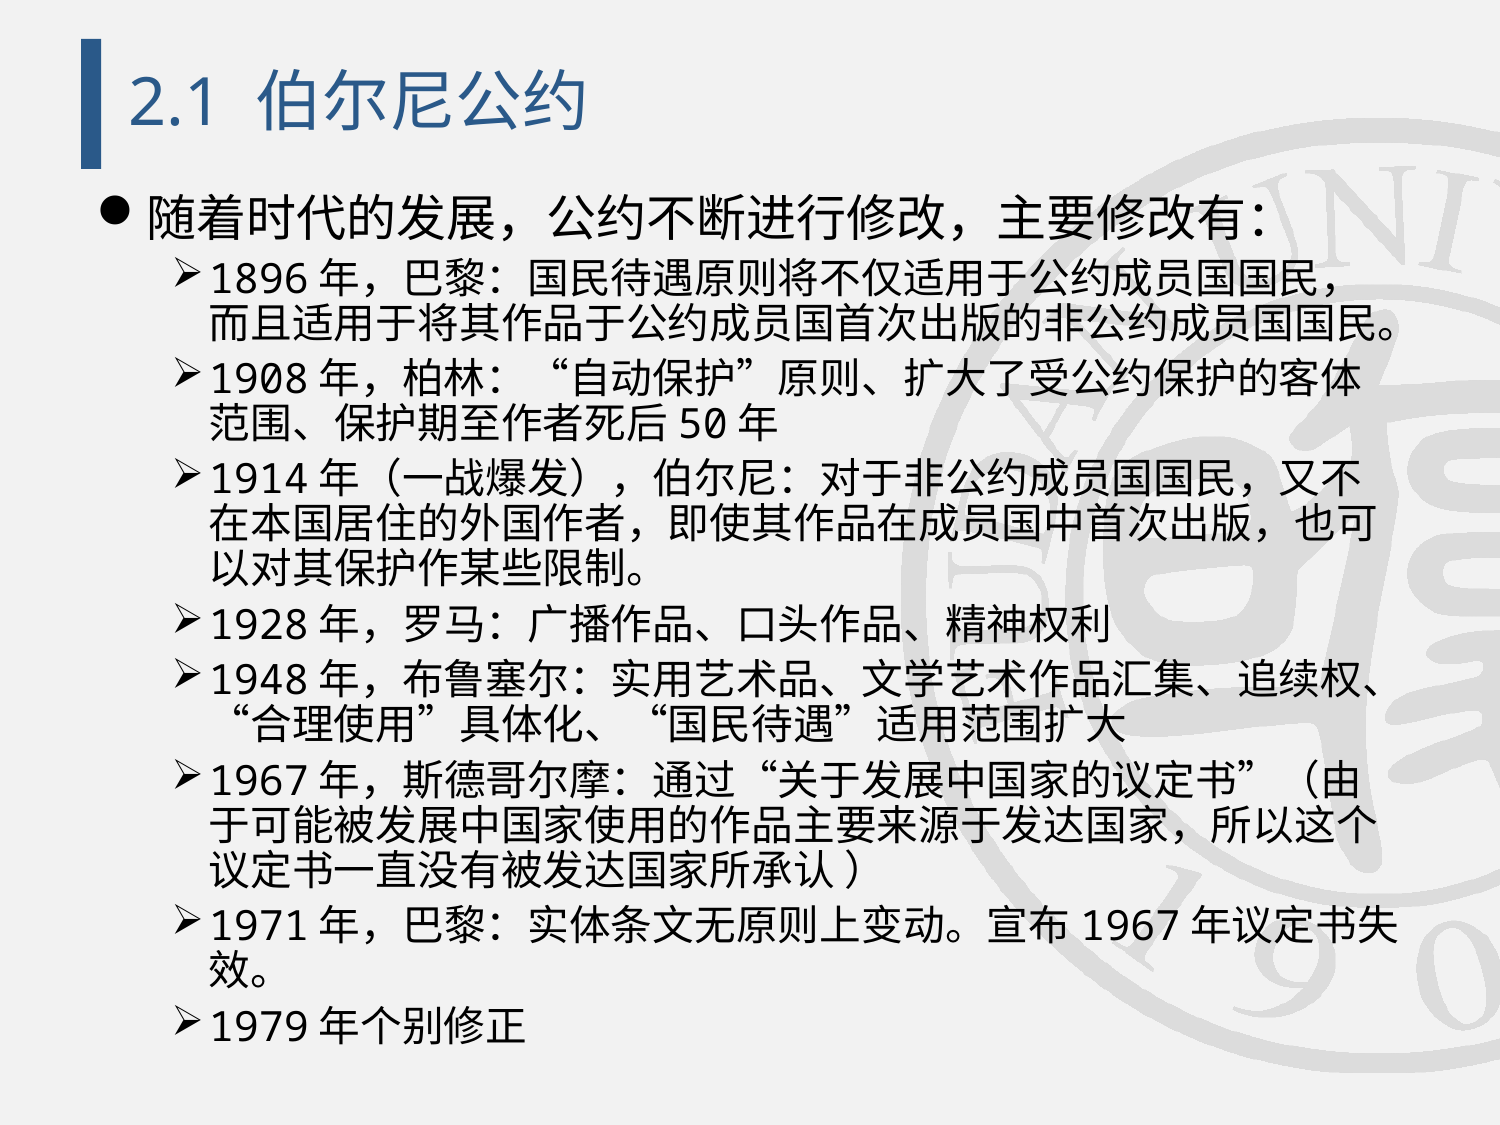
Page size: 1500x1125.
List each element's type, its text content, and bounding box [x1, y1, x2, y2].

title 2.1 伯尔尼公约 [113, 49, 1387, 159]
list 随着时代的发展，公约不断进行修改，主要修改有： 1896年，巴黎：国民待遇原则将不仅适用于公约成员国国民，而且适用于将其作品于公约成员国首次出版的非公约成员国国民。 1908年，柏林：“自动保护”原则、扩大了受公约保护的客体范围、保护期至作者死后50年 1914年（一战爆发），伯尔尼：对于非公约成员国国民，又不在本国居住的外国作者，即使其作品在成员国中首次出版，也可以对其保护作某些限制。 1928年，罗马：广播作品、口头作品、精神权利 1948年，布鲁塞尔：实用艺术品、文学艺术作品汇集、追续权、“合理使用”具体化、“国民待遇”适用范围扩大 1967年，斯德哥尔摩：通过“关于发展中国家的议定书”（由于可能被发展中国家使用的作品主要来源于发达国家，所以这个议定书一直没有被发达国家所承认 ） 1971年，巴黎：实体条文无原则上变动。宣布1967年议定书失效。 1979年个别修正 [81, 185, 1417, 1014]
